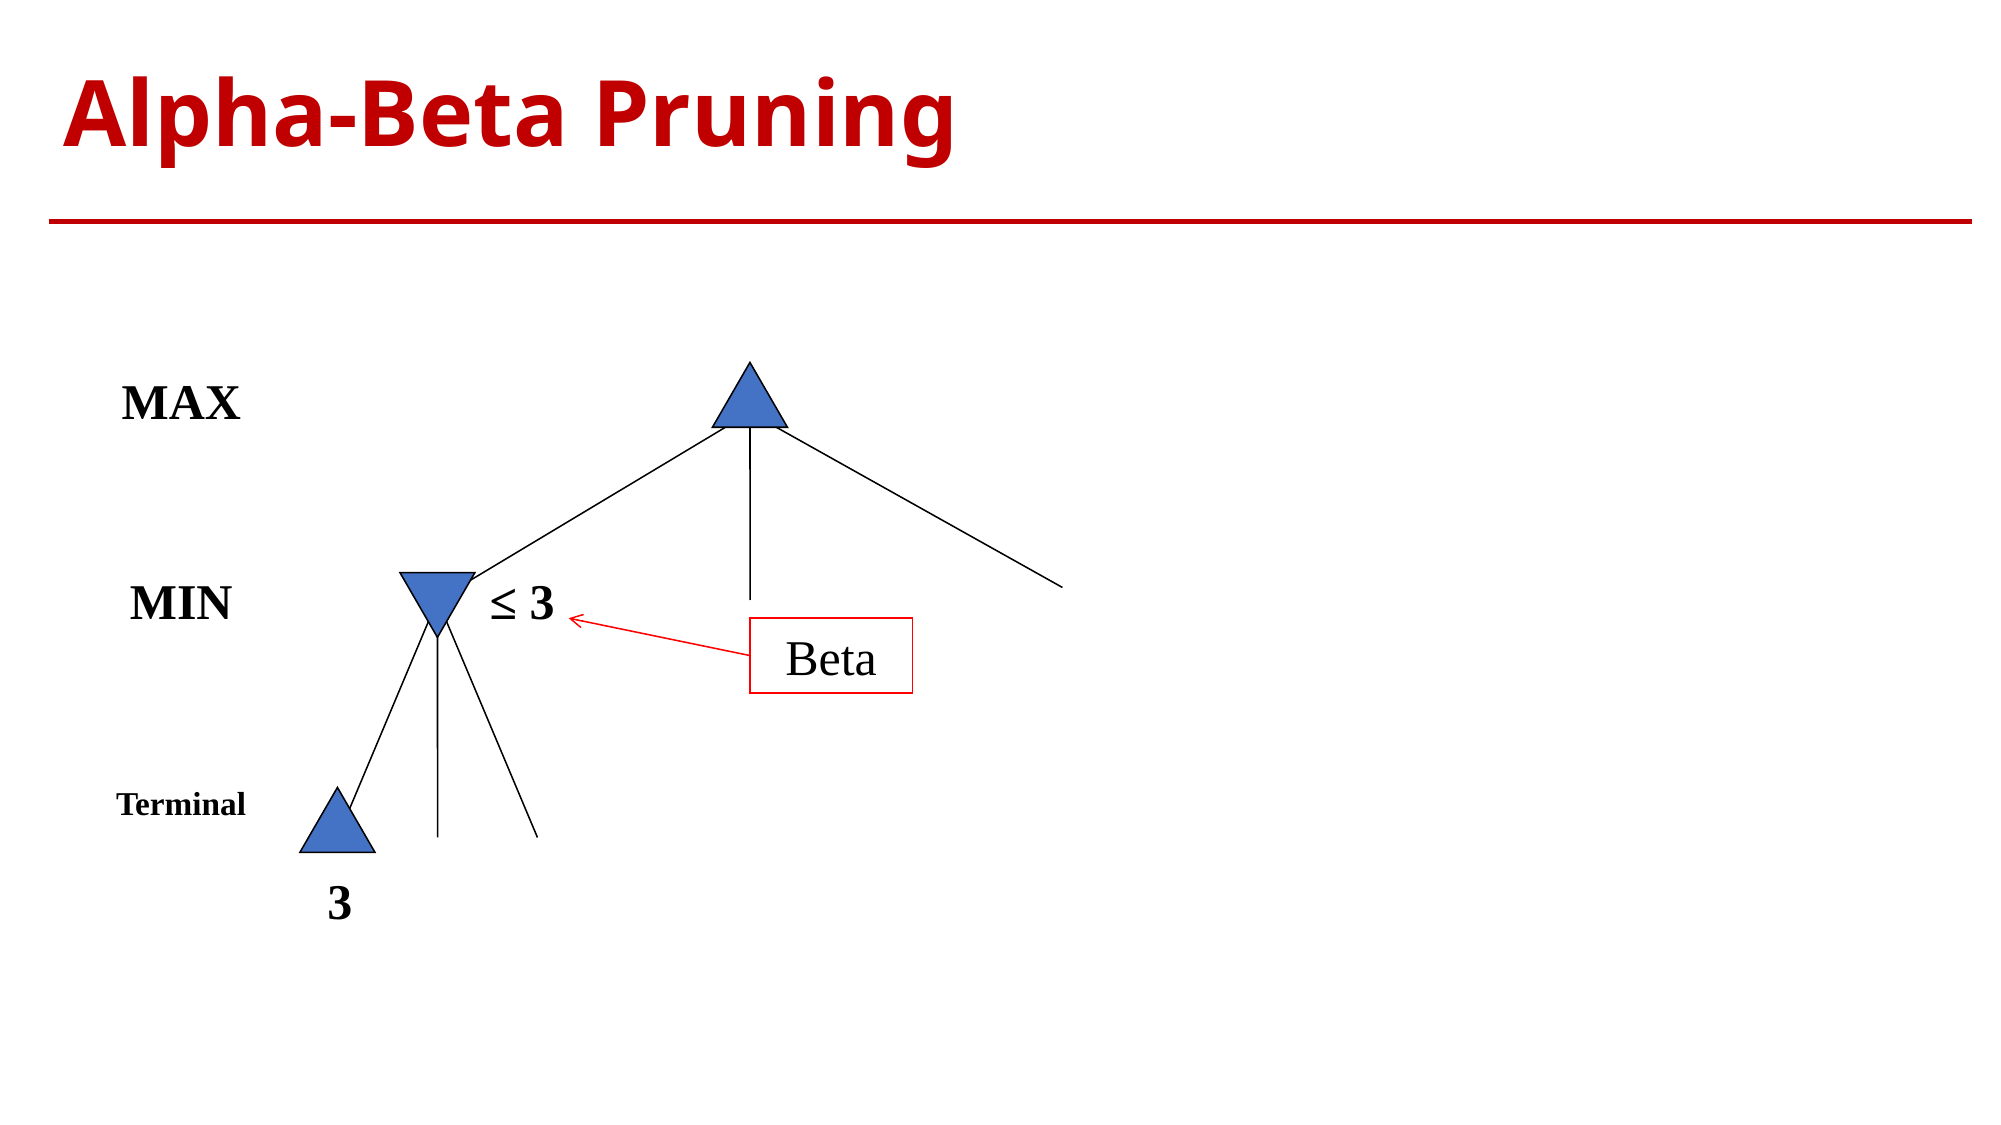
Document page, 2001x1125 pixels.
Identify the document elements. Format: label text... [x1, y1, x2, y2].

text_box 3 [312, 862, 363, 938]
text_box ≤ 3 [474, 562, 625, 638]
text_box [399, 572, 474, 638]
text_box [712, 362, 788, 428]
text_box MAX [99, 362, 263, 438]
text_box MIN [99, 562, 263, 638]
text_box [299, 787, 375, 853]
title Alpha-Beta Pruning [48, 41, 1972, 192]
text_box Terminal [99, 774, 263, 830]
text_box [568, 618, 913, 694]
